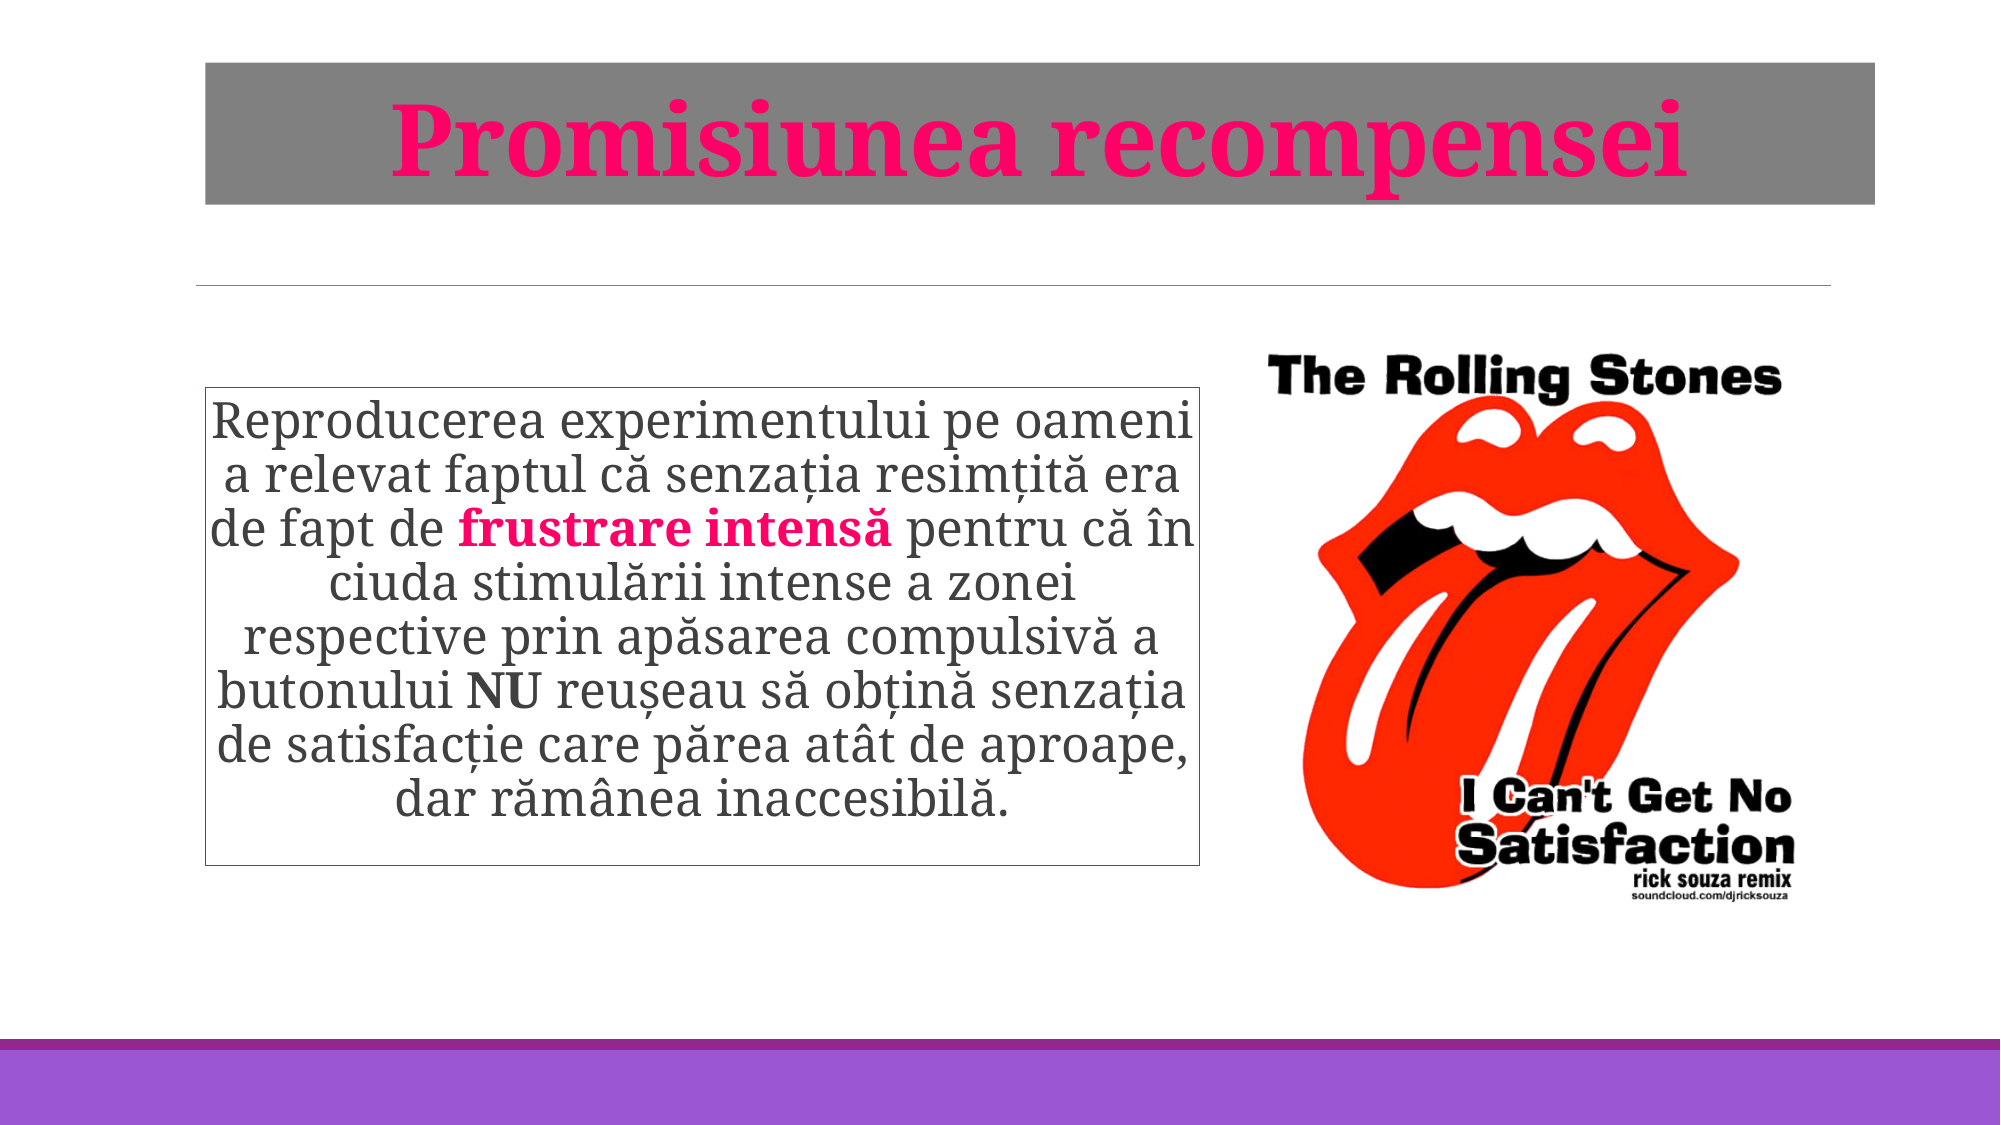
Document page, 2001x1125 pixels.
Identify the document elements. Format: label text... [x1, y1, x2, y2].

picture [1235, 341, 1806, 912]
list Reproducerea experimentului pe oameni a relevat faptul că senzația resimțită era de fapt de frustrare intensă pentru că în ciuda stimulării intense a zonei respective prin apăsarea compulsivă a butonului NU reușeau să obțină senzația de satisfacție care părea atât de aproape, dar rămânea inaccesibilă. [205, 387, 1200, 866]
title Promisiunea recompensei [205, 62, 1875, 205]
